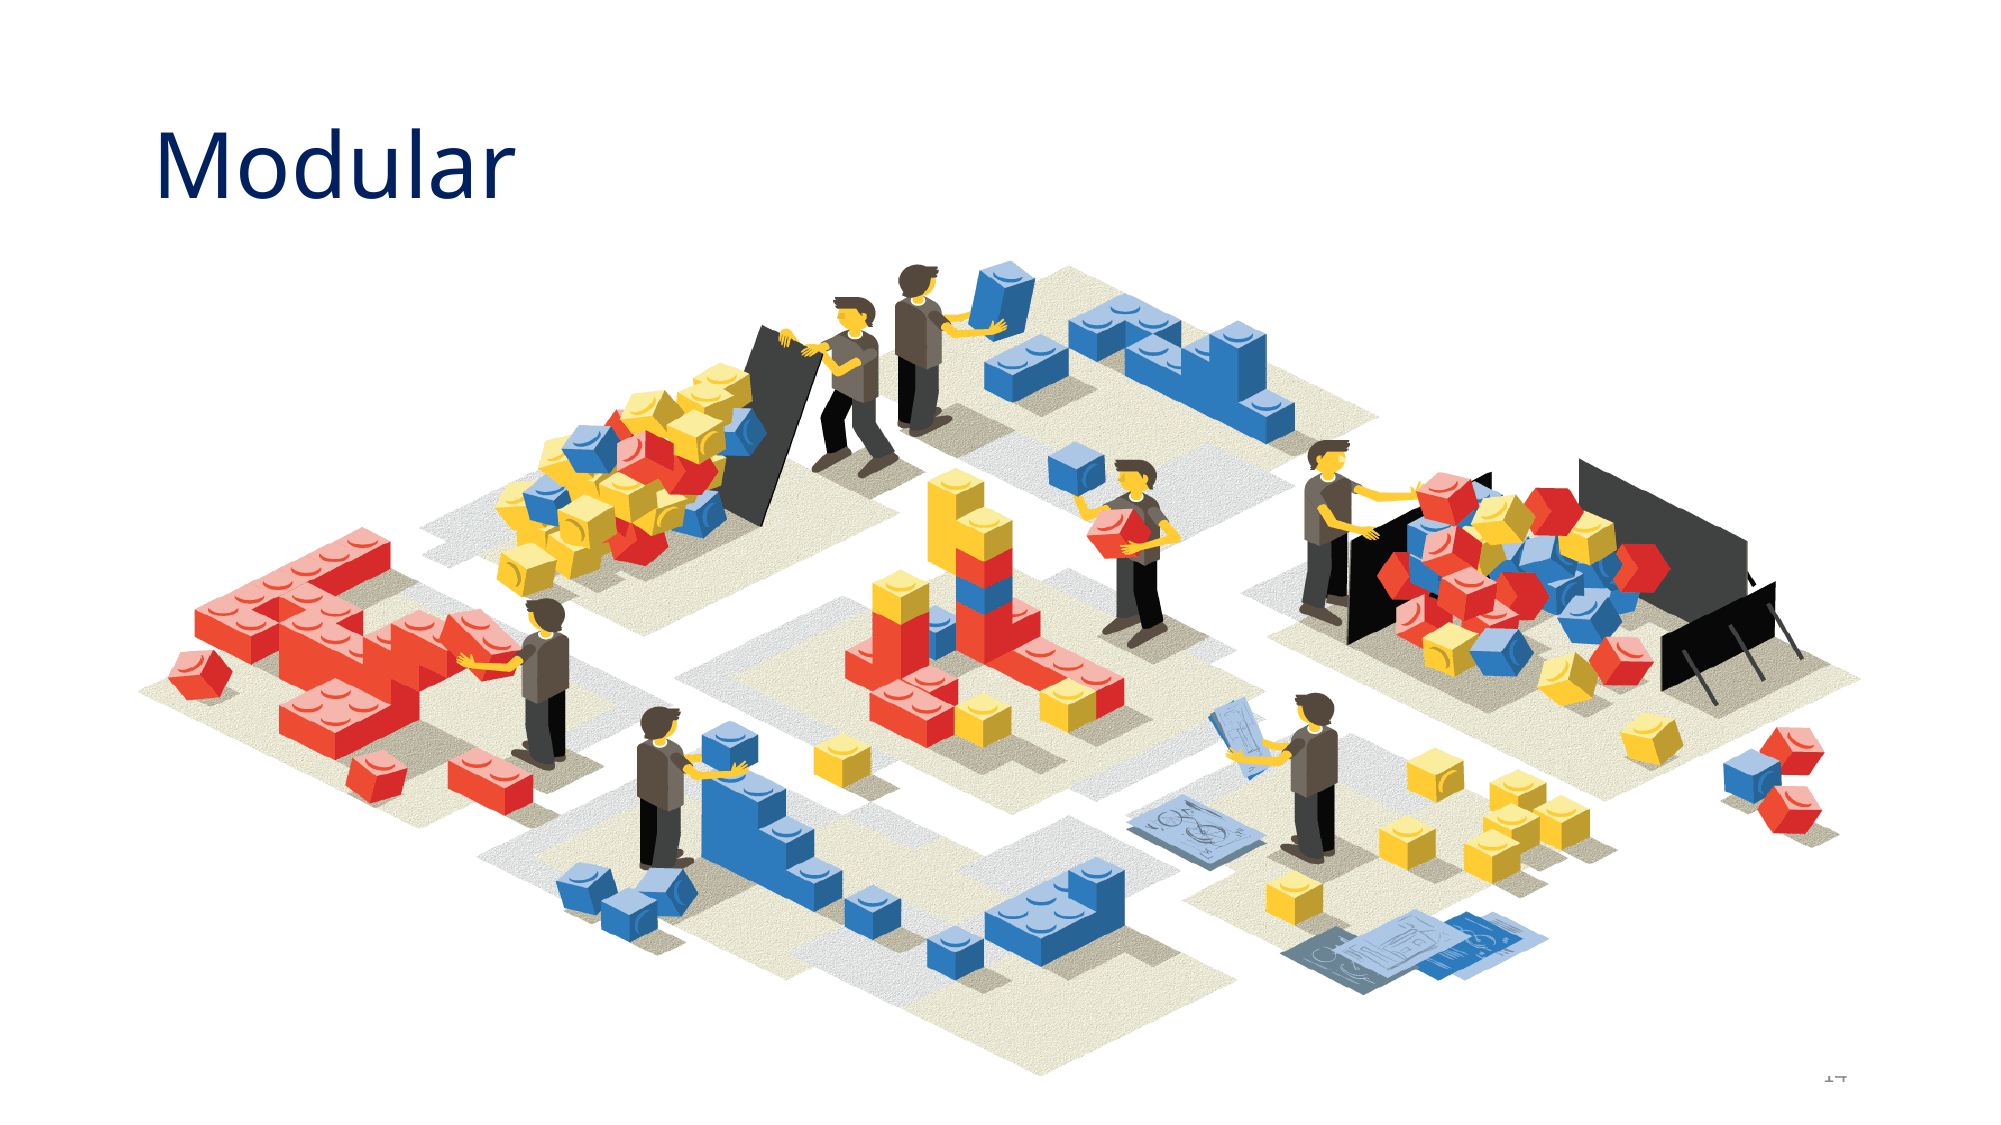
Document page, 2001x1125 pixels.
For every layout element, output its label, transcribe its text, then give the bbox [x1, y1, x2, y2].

picture [137, 260, 1863, 1076]
title Modular [137, 59, 1863, 260]
slide_number 14 [1412, 1076, 1863, 1103]
